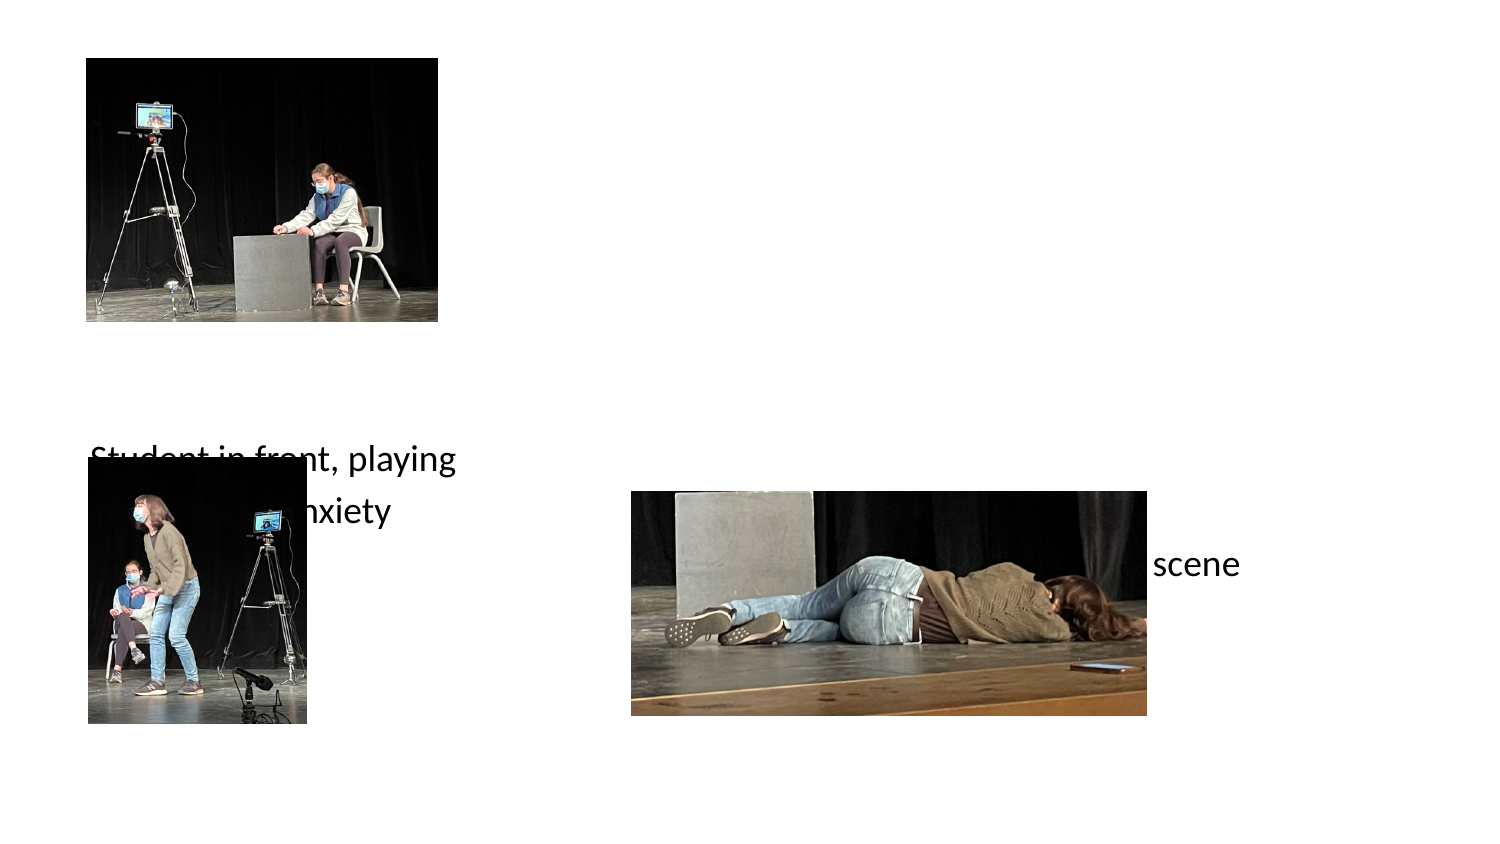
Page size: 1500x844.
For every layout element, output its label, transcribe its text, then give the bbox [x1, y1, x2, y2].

picture [86, 58, 438, 322]
picture [88, 457, 307, 724]
list Student in front, playing character of anxiety Defeating anxiety, at climax of scene [75, 58, 1425, 812]
picture [631, 490, 1147, 717]
